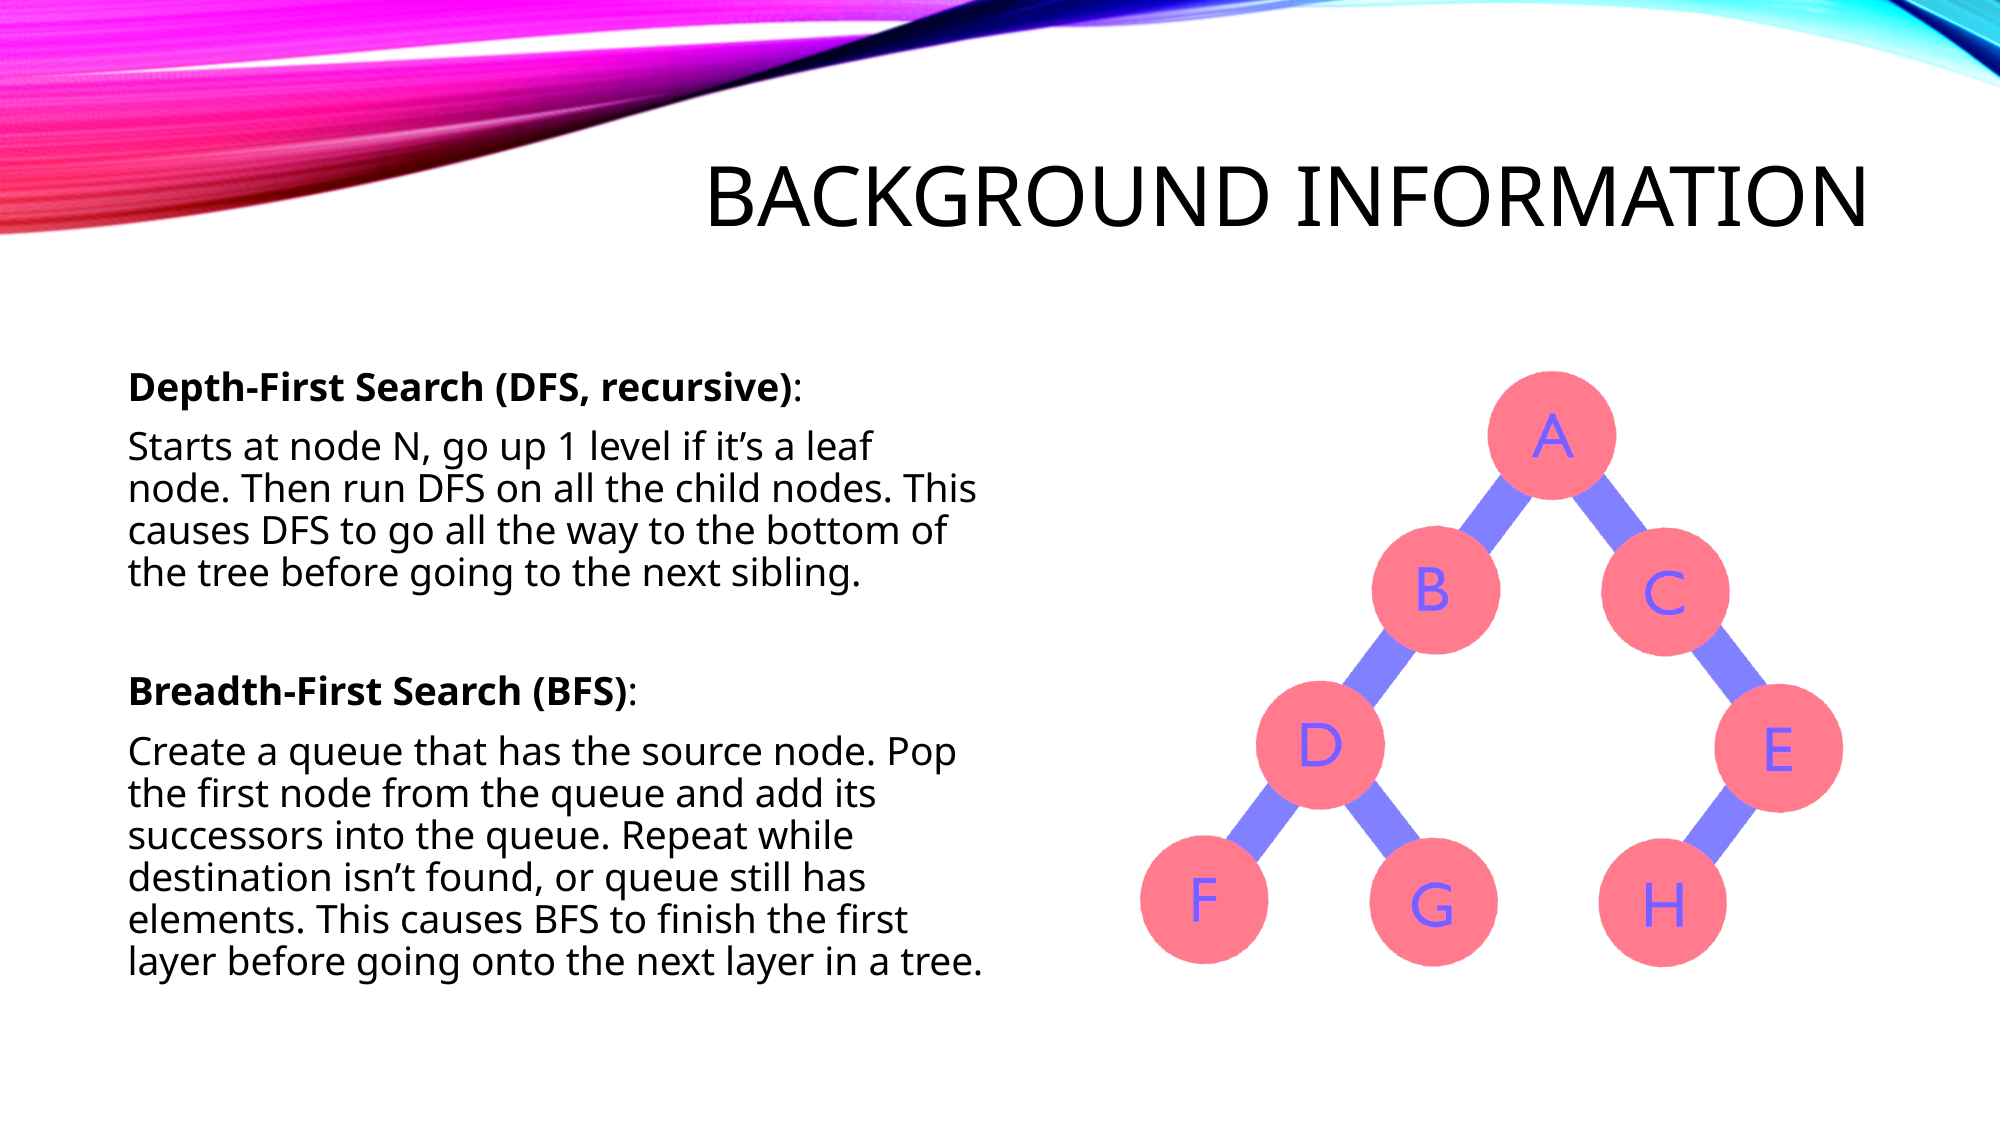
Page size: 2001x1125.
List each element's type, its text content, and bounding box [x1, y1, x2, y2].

picture [1910, 0, 2000, 45]
picture [0, 0, 2000, 237]
picture [1890, 0, 2000, 75]
list Depth-First Search (DFS, recursive): Starts at node N, go up 1 level if it’s a leaf node. Then run DFS on all the child nodes. This causes DFS to go all the way to the bottom of the tree before going to the next sibling. Breadth-First Search (BFS): Create a queue that has the source node. Pop the first node from the queue and add its successors into the queue. Repeat while destination isn’t found, or queue still has elements. This causes BFS to finish the first layer before going onto the next layer in a tree. [112, 360, 1000, 1021]
title Background Information (TERMS) [474, 125, 1888, 338]
picture [979, 359, 2000, 987]
